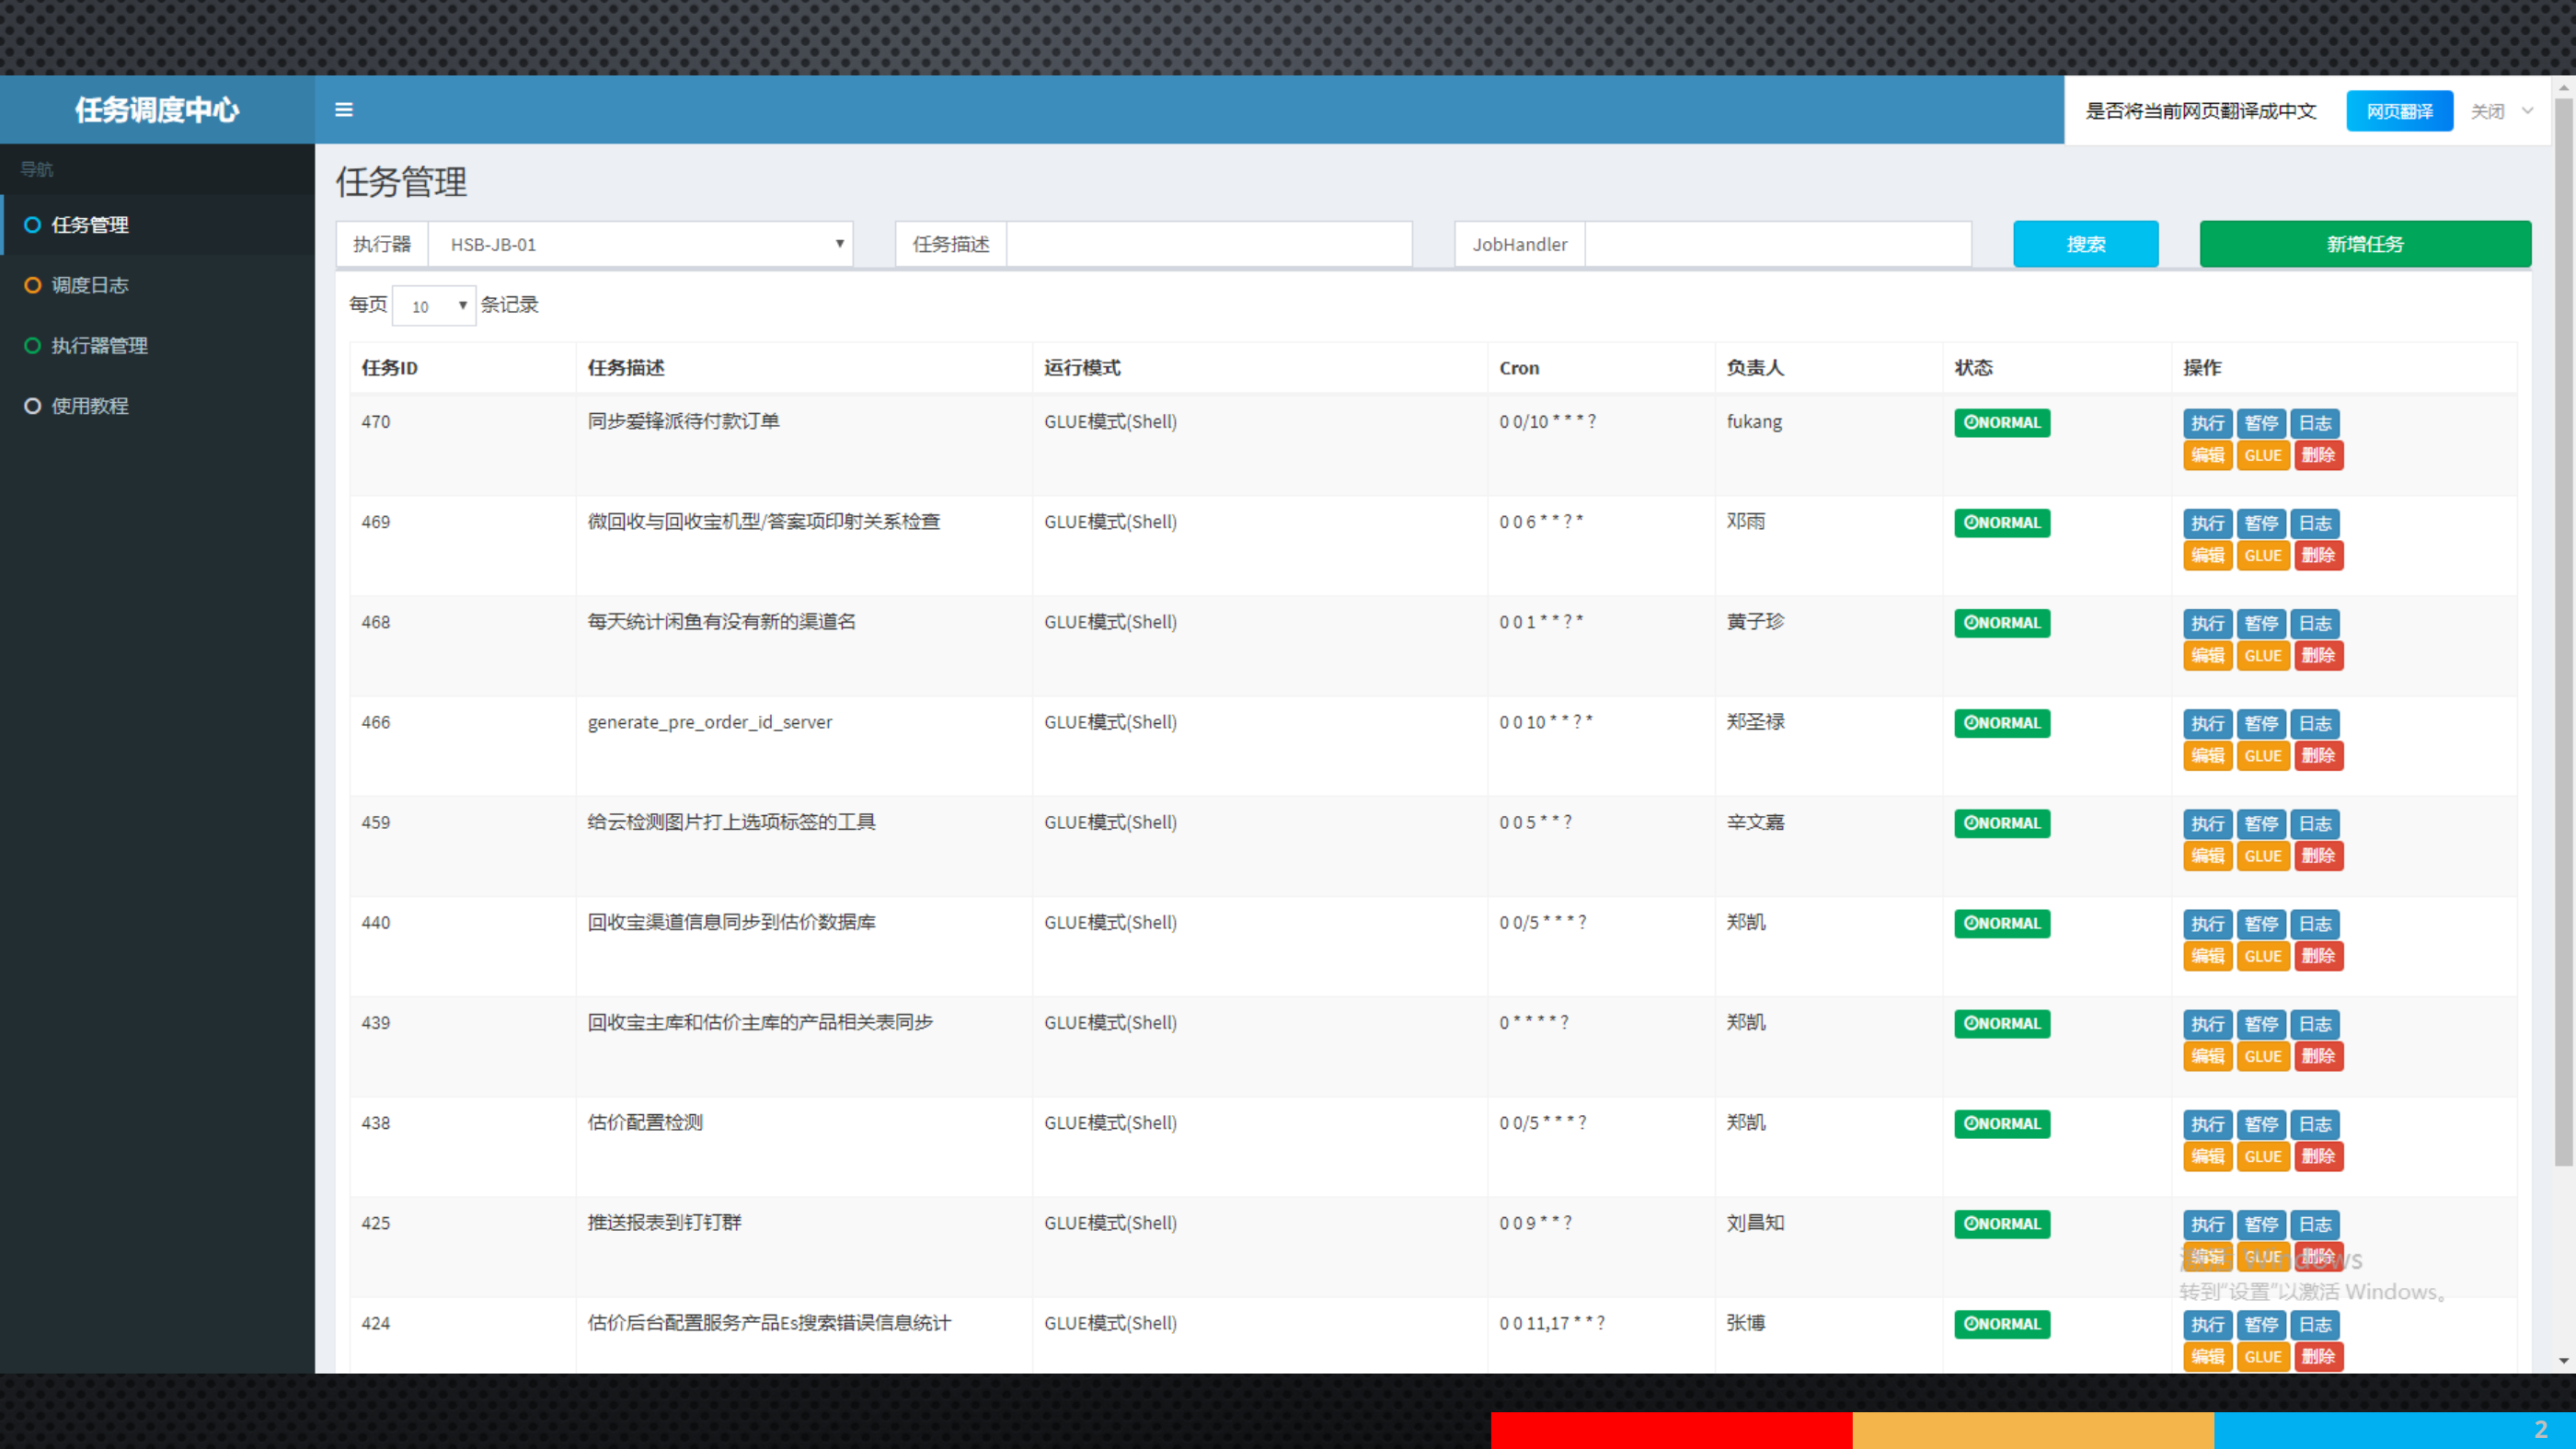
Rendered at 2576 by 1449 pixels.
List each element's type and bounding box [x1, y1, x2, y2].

picture [0, 75, 2576, 1374]
